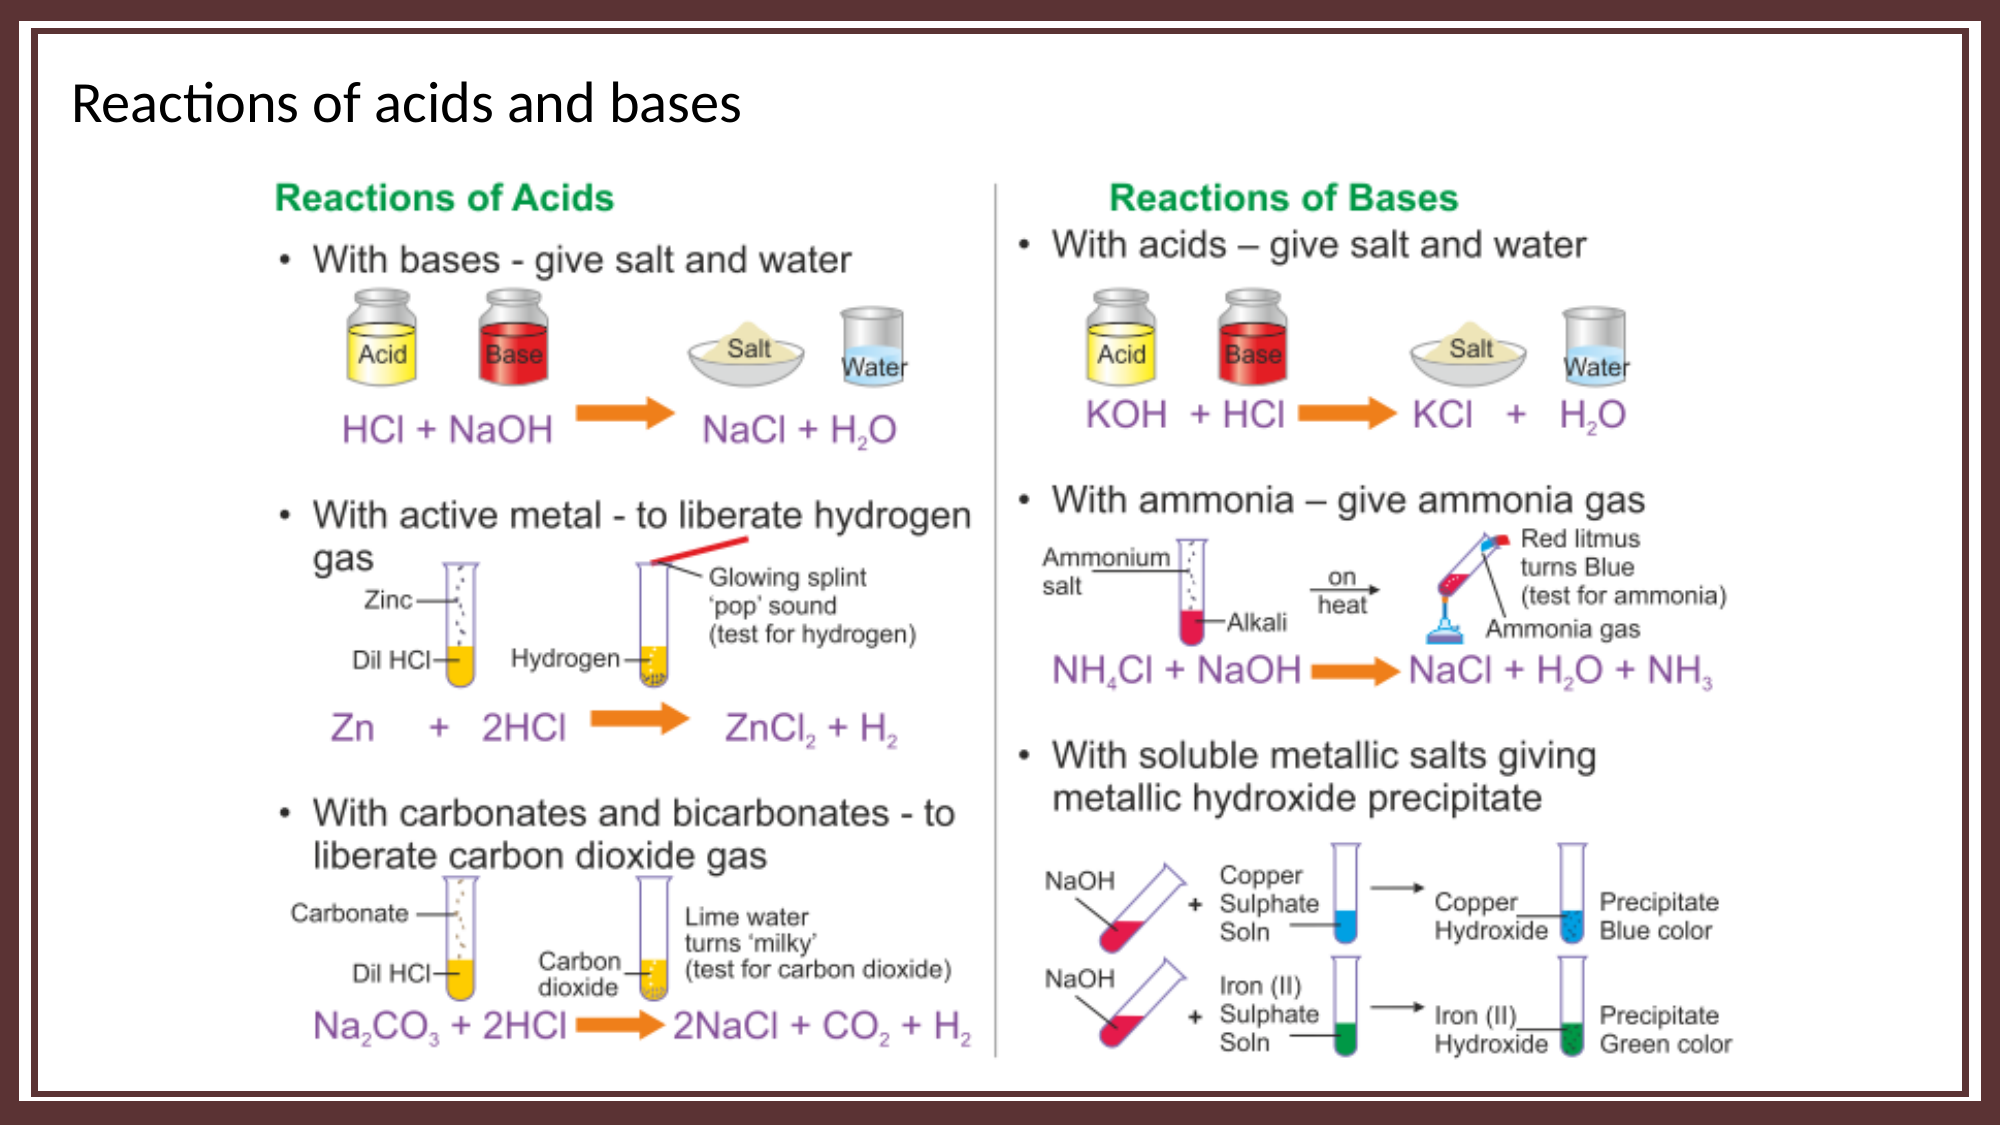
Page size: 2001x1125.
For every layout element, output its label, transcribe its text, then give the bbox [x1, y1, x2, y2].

text_box [33, 30, 1967, 1095]
text_box [19, 21, 1981, 1101]
picture [219, 163, 1781, 1069]
text_box Reactions of acids and bases [56, 56, 1138, 141]
